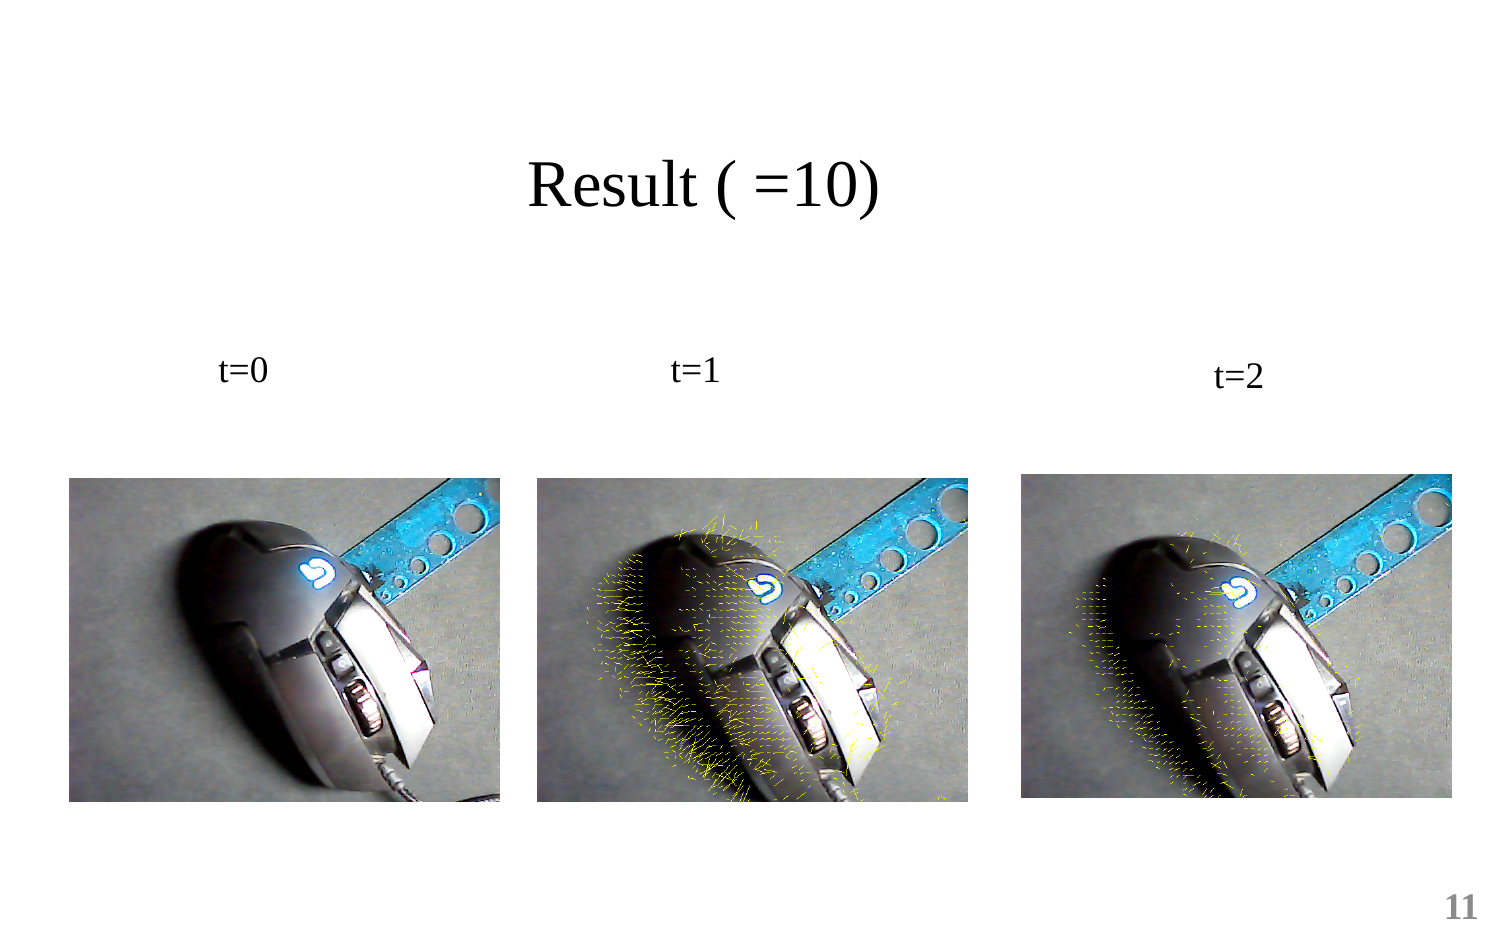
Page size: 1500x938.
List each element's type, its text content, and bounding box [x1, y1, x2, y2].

picture [537, 478, 968, 802]
text_box t=0 [203, 337, 284, 398]
picture [957, 478, 968, 482]
picture [68, 478, 500, 802]
text_box t=1 [655, 337, 737, 398]
picture [1021, 474, 1452, 798]
text_box t=2 [1199, 343, 1280, 404]
slide_number 11 [1144, 879, 1495, 930]
